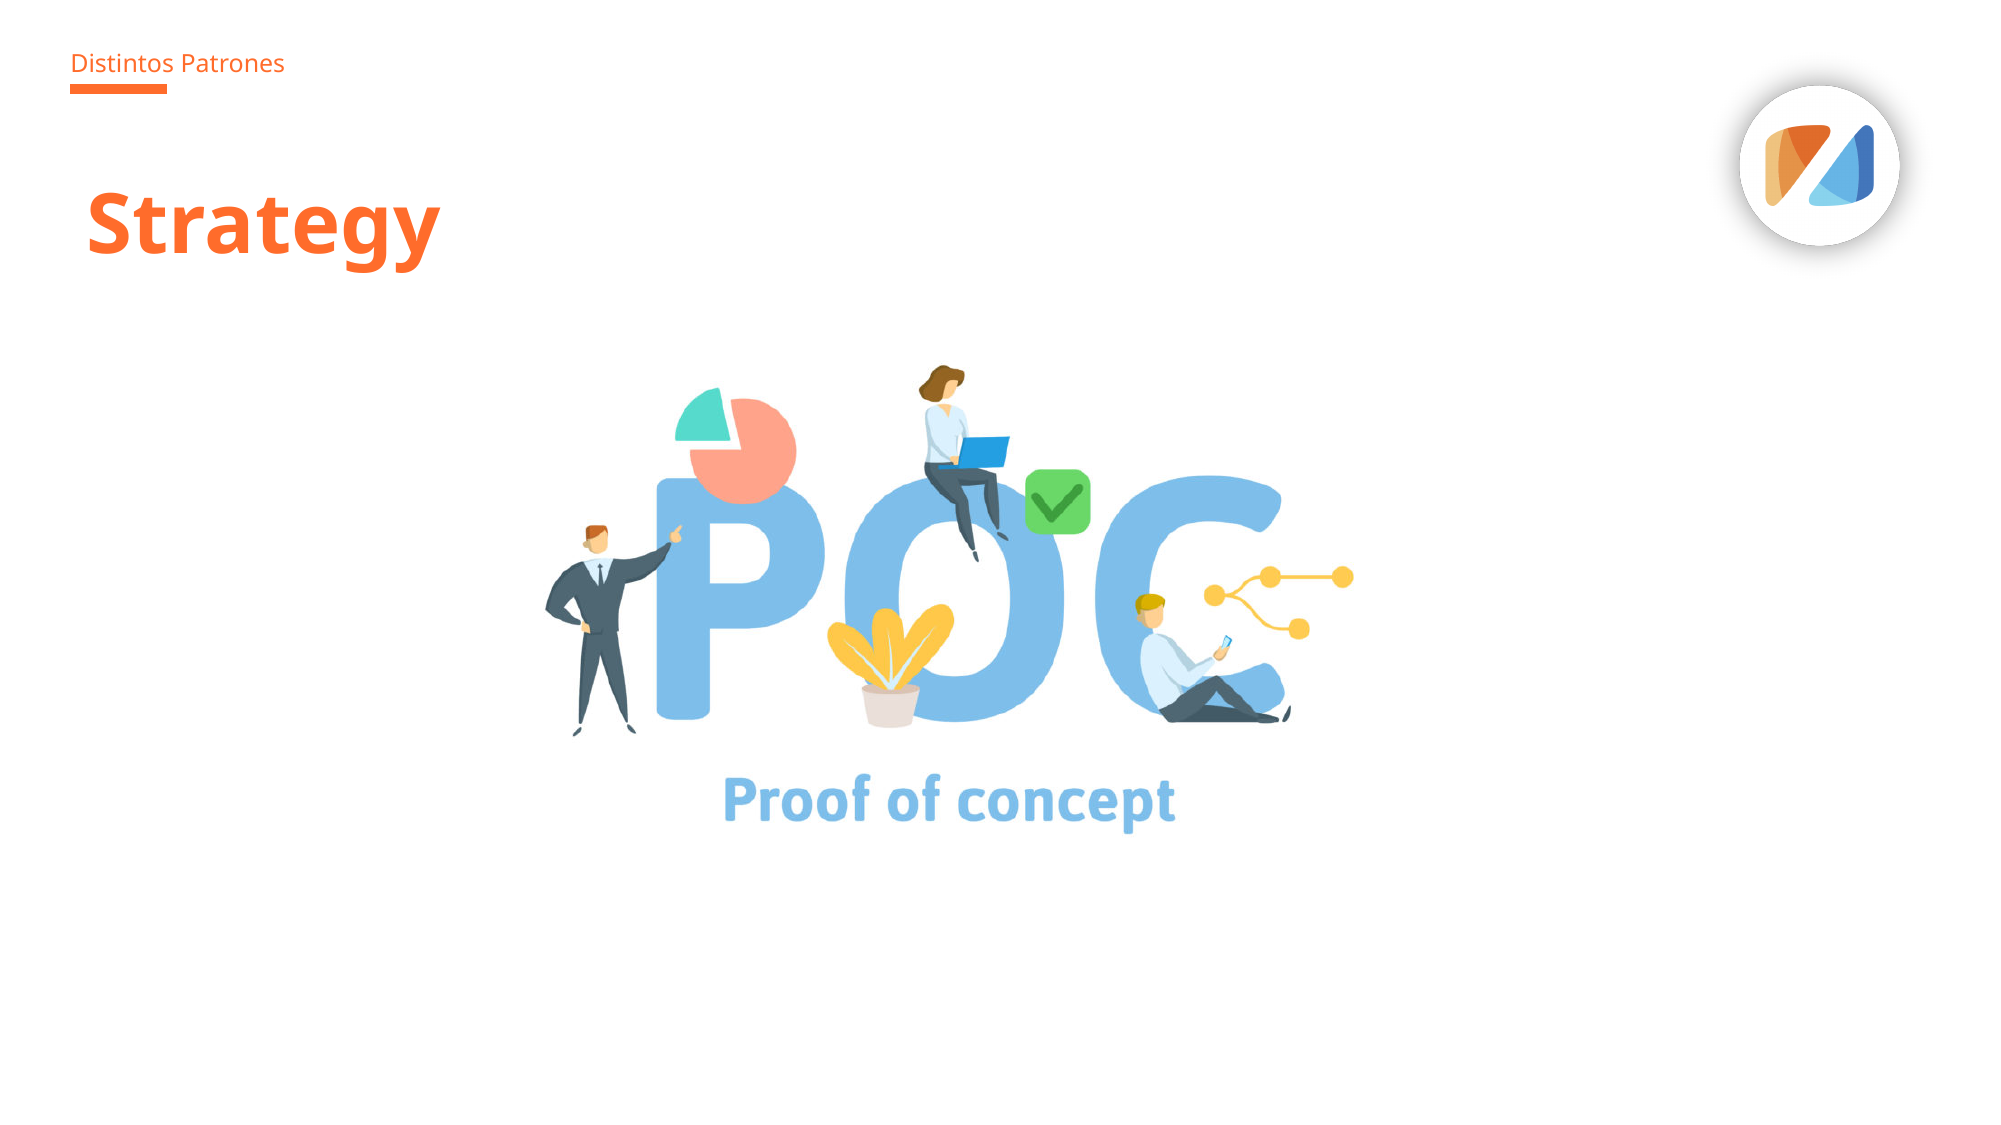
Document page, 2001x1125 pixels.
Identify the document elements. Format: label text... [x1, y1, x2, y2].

text_box Strategy [71, 162, 1262, 278]
text_box Distintos Patrones [55, 40, 1123, 85]
picture [391, 323, 1612, 867]
picture [1694, 40, 1945, 291]
